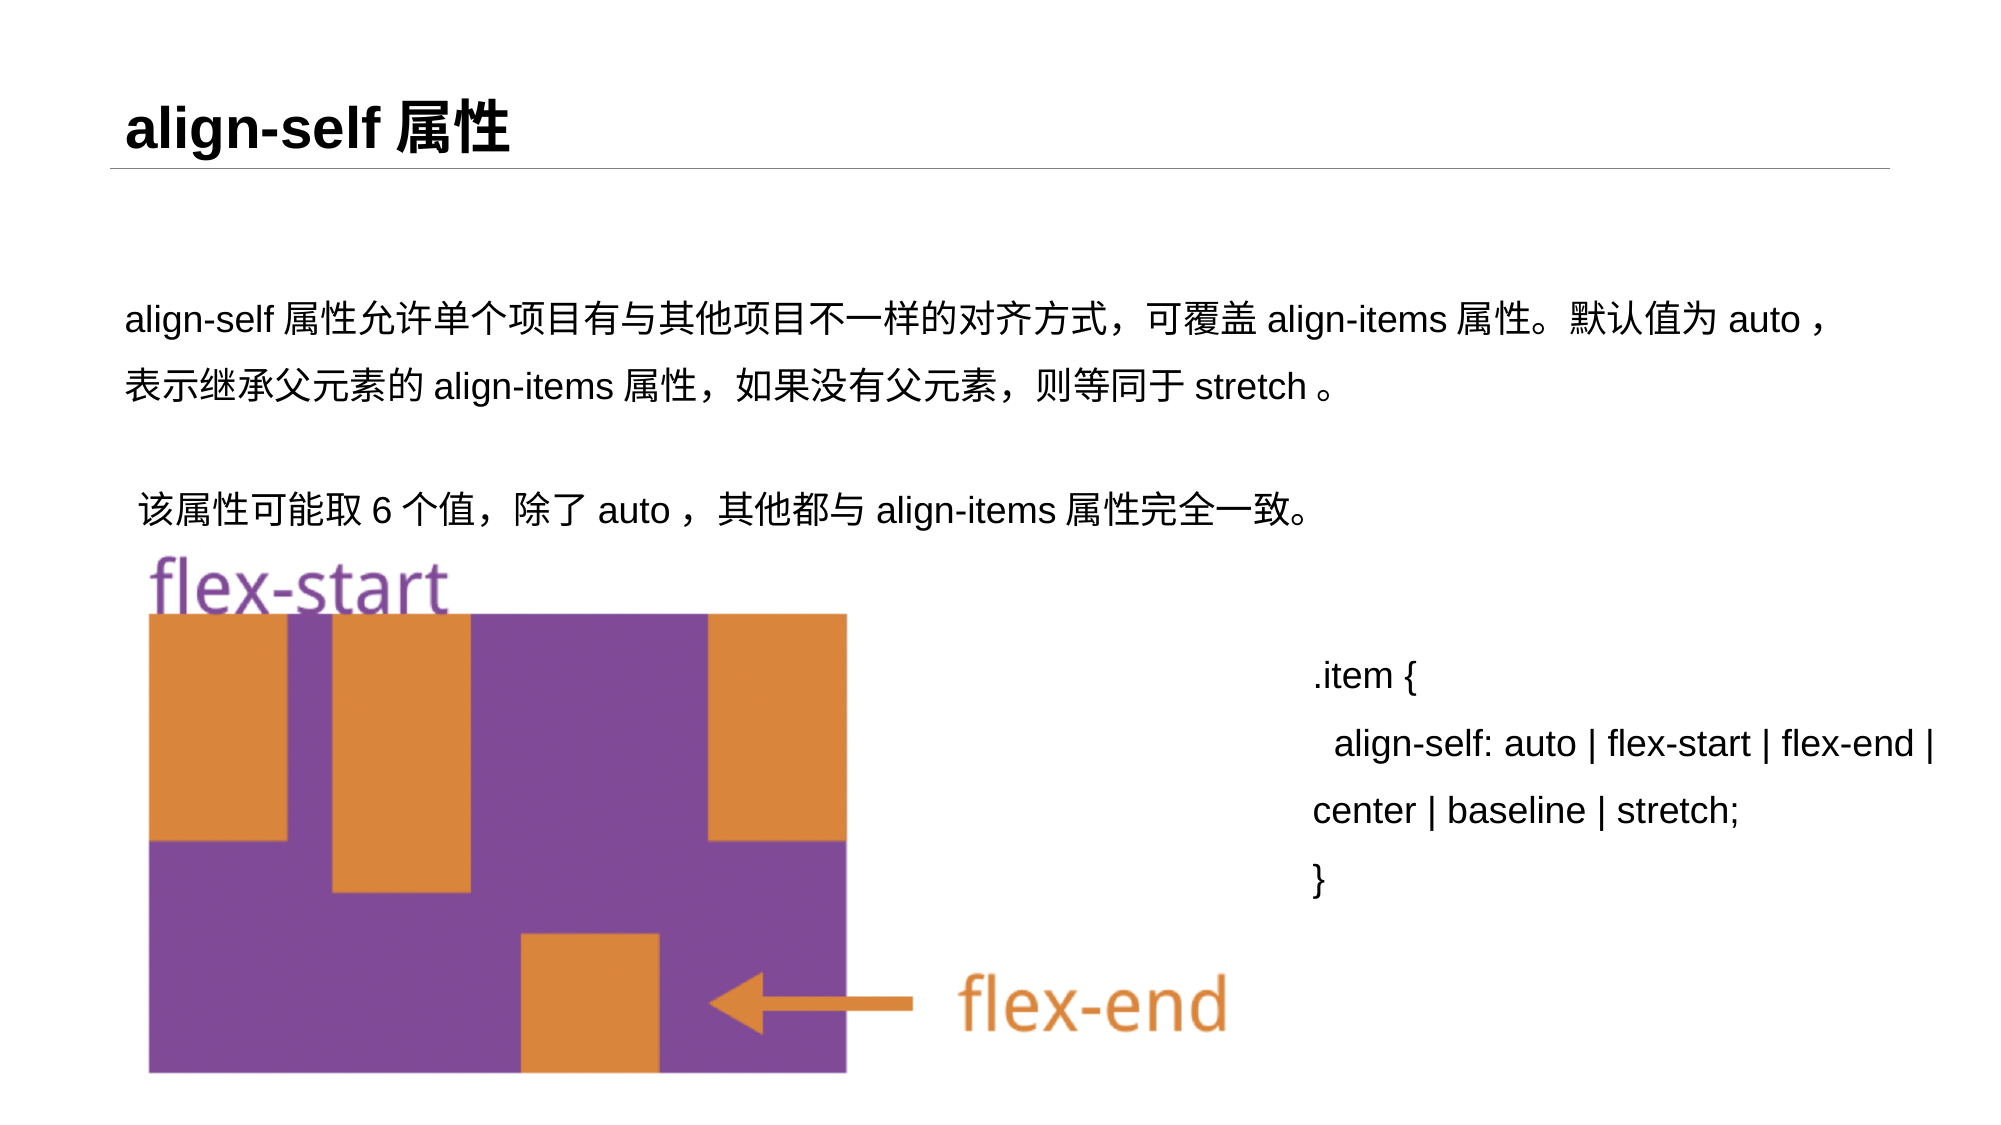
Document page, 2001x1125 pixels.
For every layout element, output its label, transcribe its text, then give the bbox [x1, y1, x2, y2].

text_box align-self属性允许单个项目有与其他项目不一样的对齐方式，可覆盖align-items属性。默认值为auto，表示继承父元素的align-items属性，如果没有父元素，则等同于stretch。 [109, 264, 1890, 415]
text_box .item { align-self: auto | flex-start | flex-end | center | baseline | stretch; } [1297, 621, 1975, 907]
text_box 该属性可能取6个值，除了auto，其他都与align-items属性完全一致。 [122, 478, 1890, 584]
title align-self属性 [109, 0, 1890, 169]
picture [122, 543, 1256, 1104]
